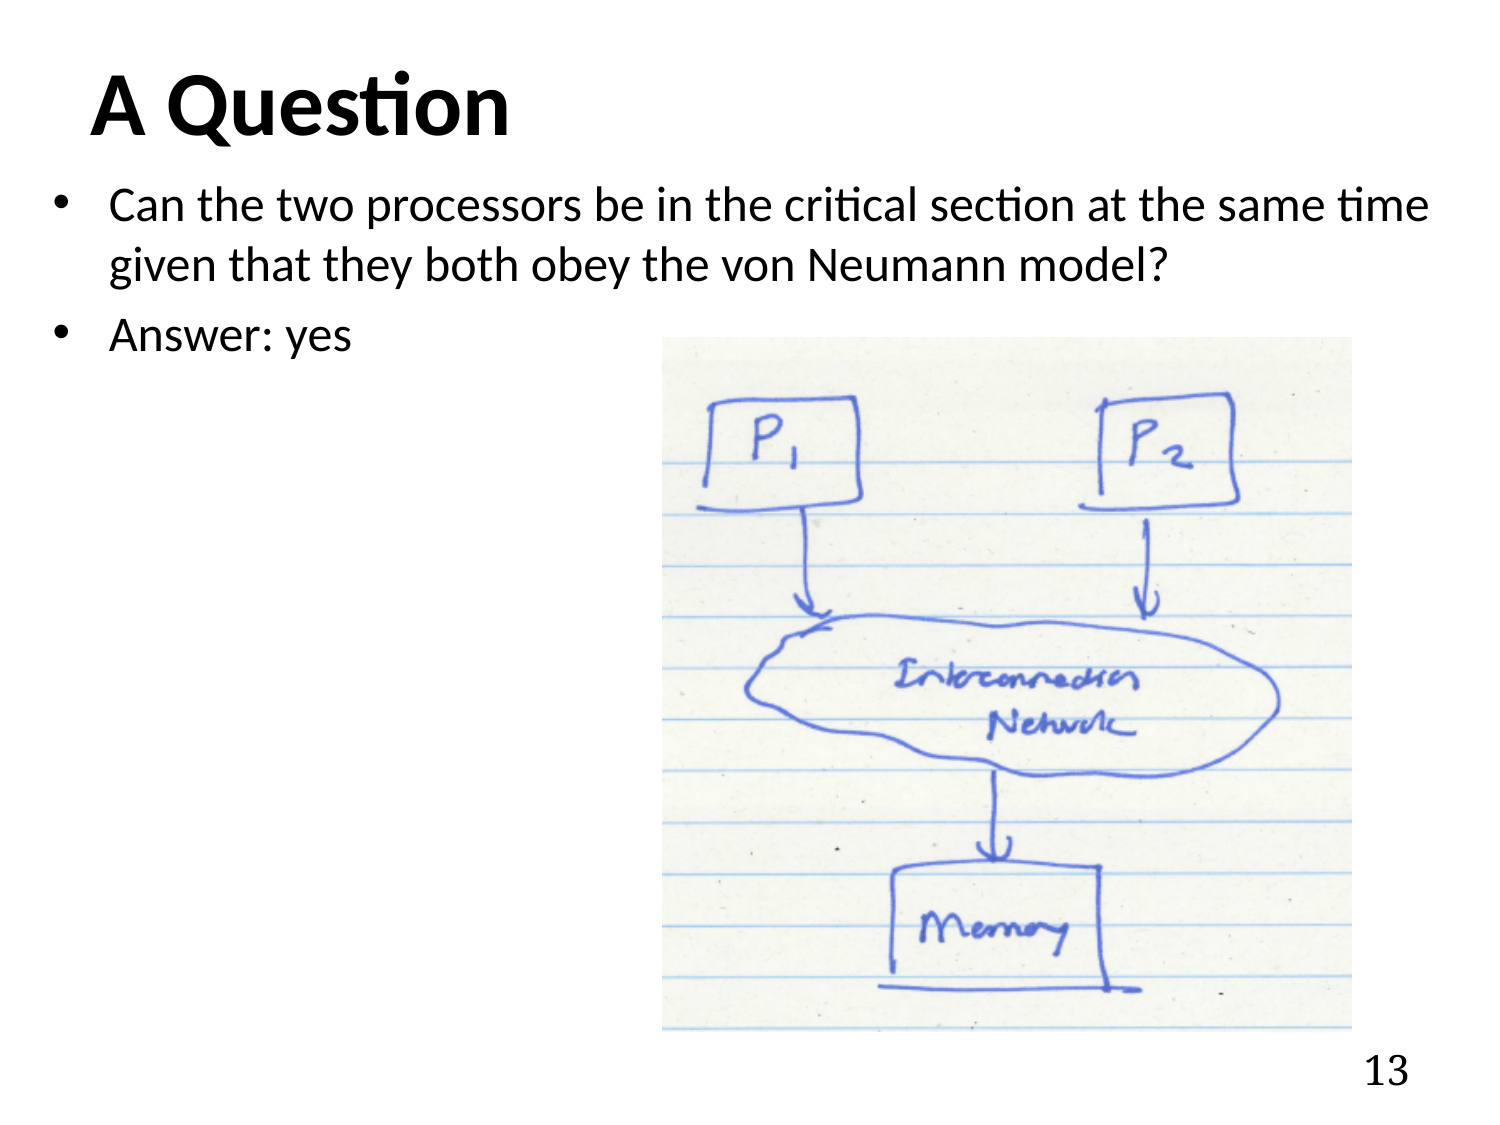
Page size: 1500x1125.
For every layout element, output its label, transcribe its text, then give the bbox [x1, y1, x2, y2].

title A Question [75, 5, 1425, 163]
picture [662, 337, 1353, 1032]
slide_number 13 [1074, 1042, 1425, 1103]
list Can the two processors be in the critical section at the same time given that they both obey the von Neumann model? Answer: yes [37, 163, 1450, 1016]
